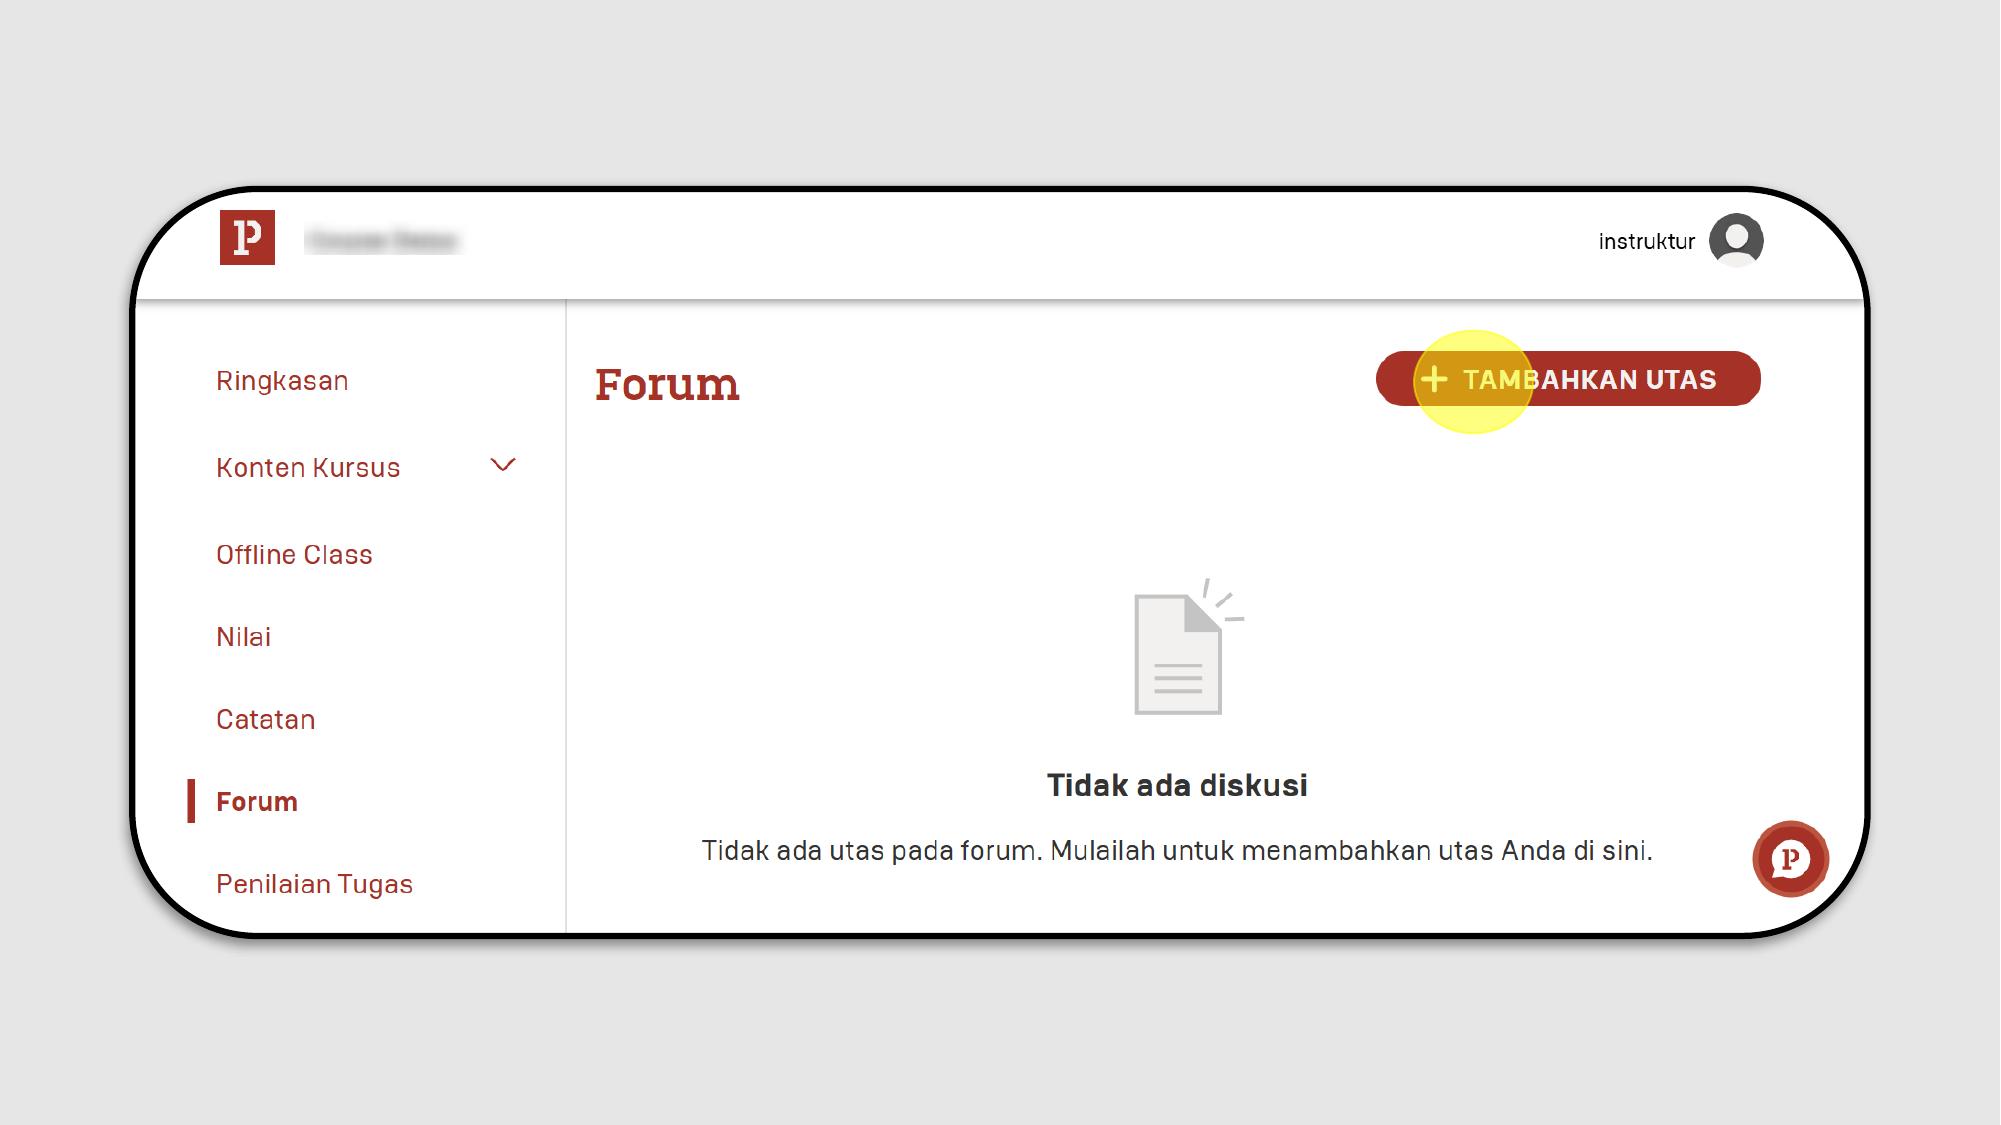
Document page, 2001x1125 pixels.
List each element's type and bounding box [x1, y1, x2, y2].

picture [132, 188, 1868, 936]
